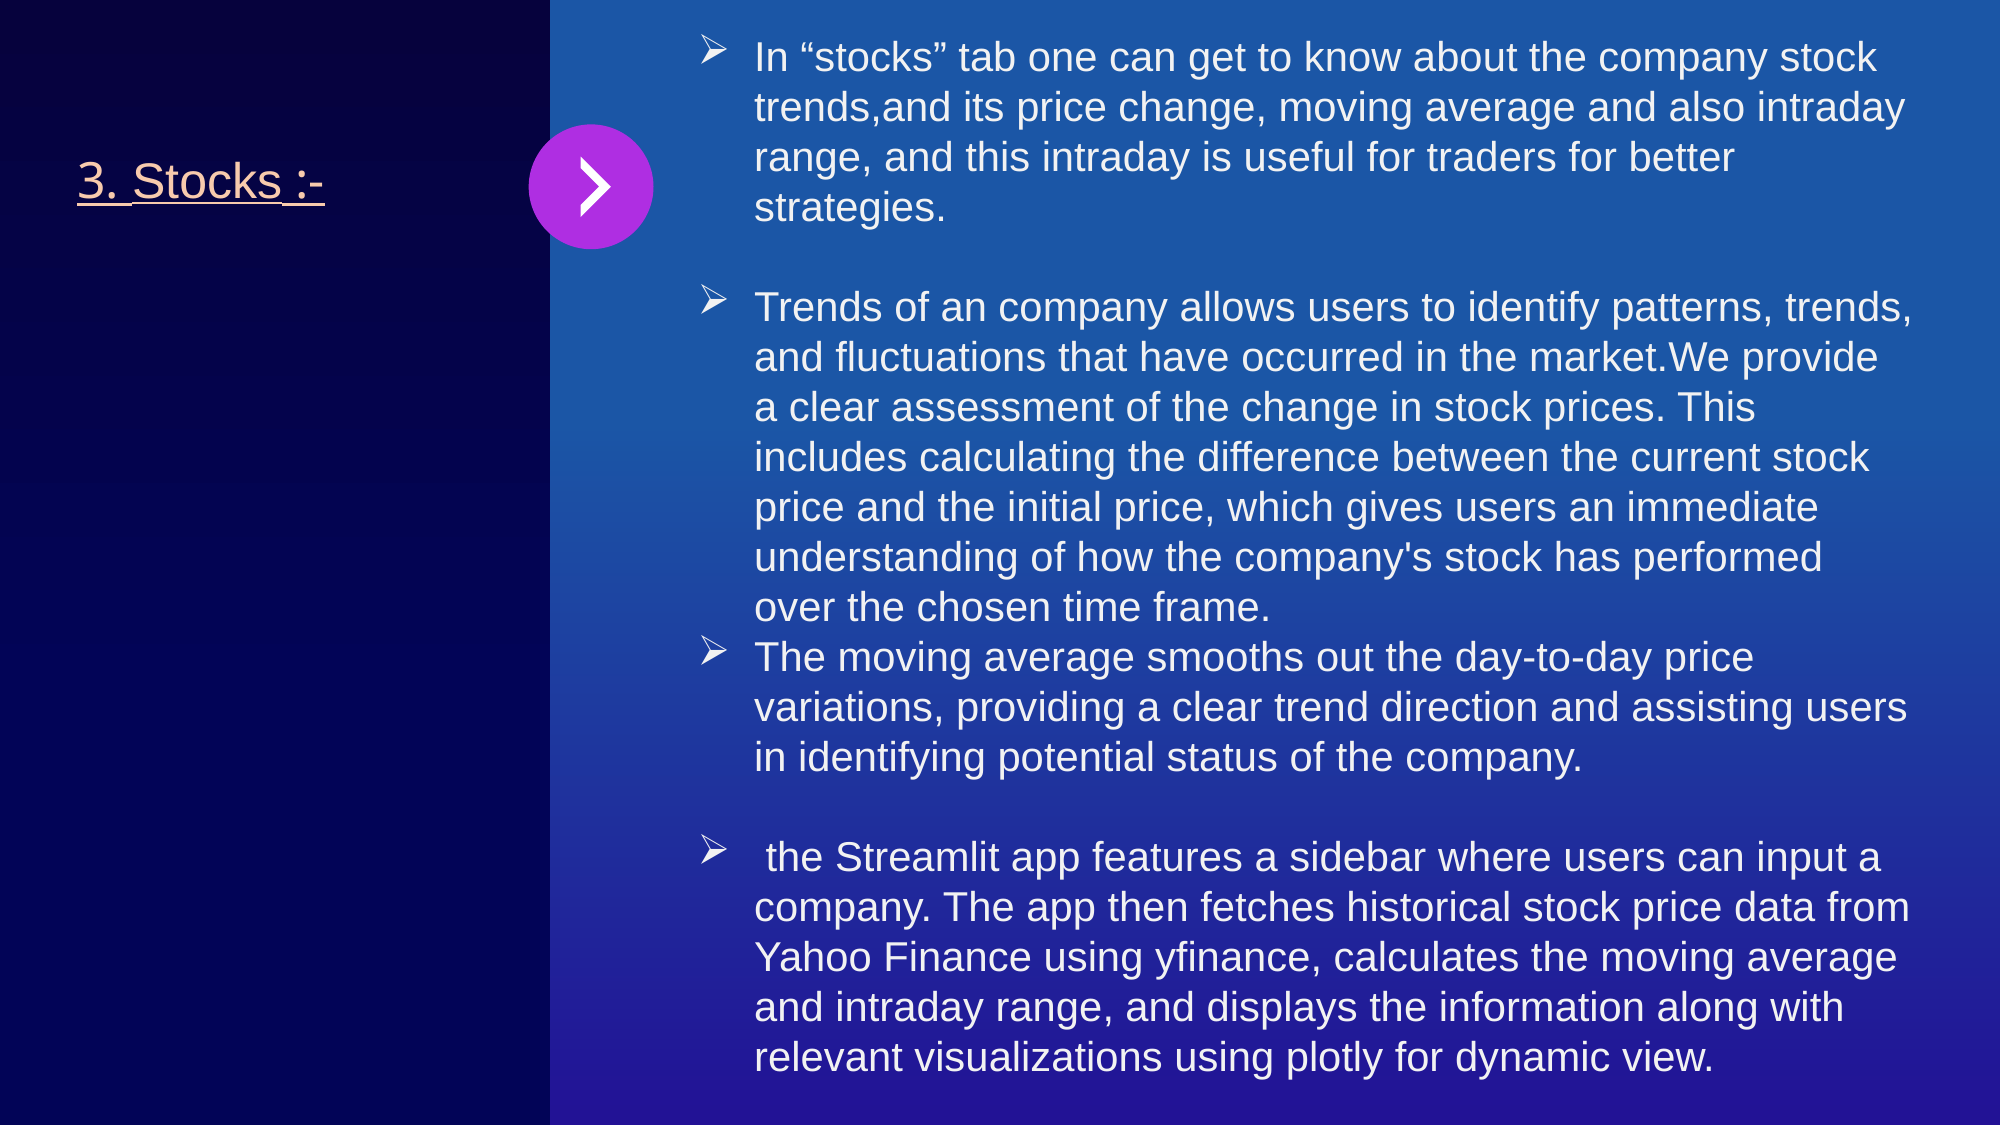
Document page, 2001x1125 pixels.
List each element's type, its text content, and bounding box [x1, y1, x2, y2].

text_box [528, 124, 654, 250]
text_box [0, 0, 551, 1125]
text_box 3. Stocks :- [62, 141, 490, 217]
text_box In “stocks” tab one can get to know about the company stock trends,and its price change, moving average and also intraday range, and this intraday is useful for traders for better strategies. Trends of an company allows users to identify patterns, trends, and fluctuations that have occurred in the market.We provide a clear assessment of the change in stock prices. This includes calculating the difference between the current stock price and the initial price, which gives users an immediate understanding of how the company's stock has performed over the chosen time frame. The moving average smooths out the day-to-day price variations, providing a clear trend direction and assisting users in identifying potential status of the company. the Streamlit app features a sidebar where users can input a company. The app then fetches historical stock price data from Yahoo Finance using yfinance, calculates the moving average and intraday range, and displays the information along with relevant visualizations using plotly for dynamic view. [683, 22, 1929, 1125]
